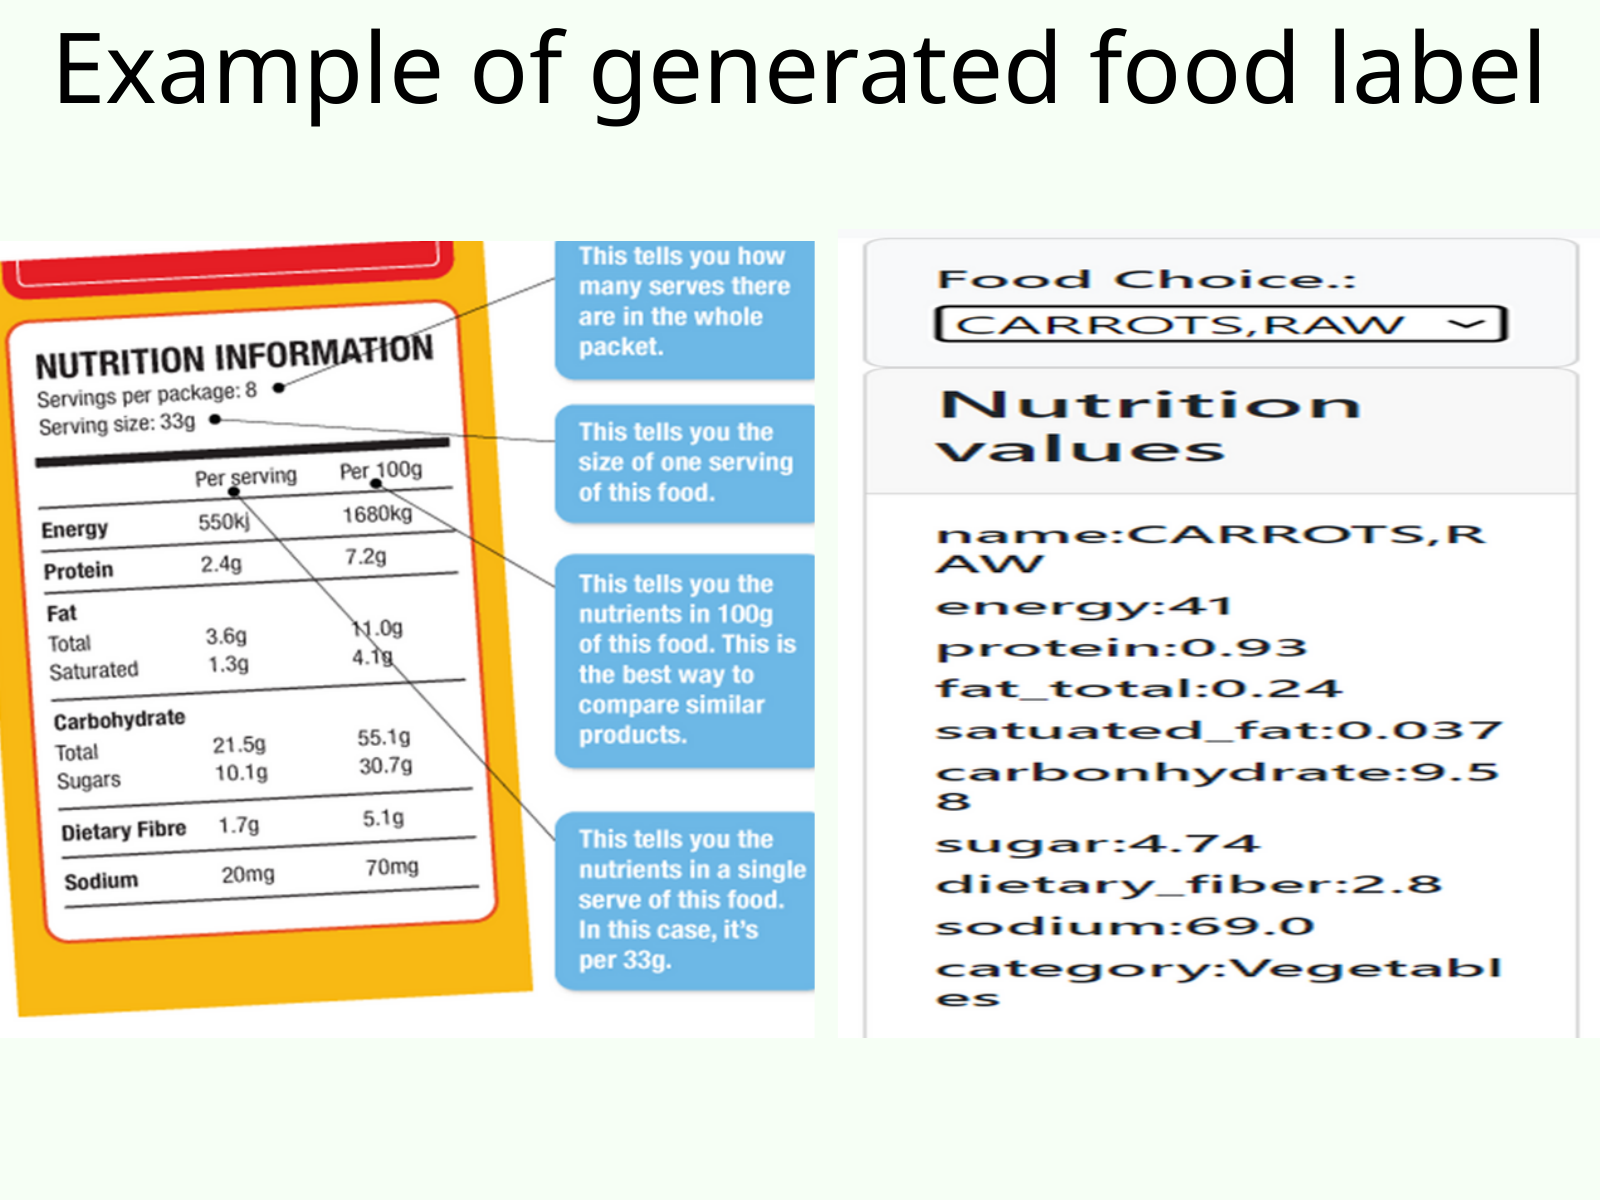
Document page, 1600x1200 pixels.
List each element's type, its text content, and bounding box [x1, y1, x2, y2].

text_box Example of generated food label [24, 0, 1576, 123]
text_box [837, 229, 1600, 1038]
text_box [0, 241, 815, 1038]
